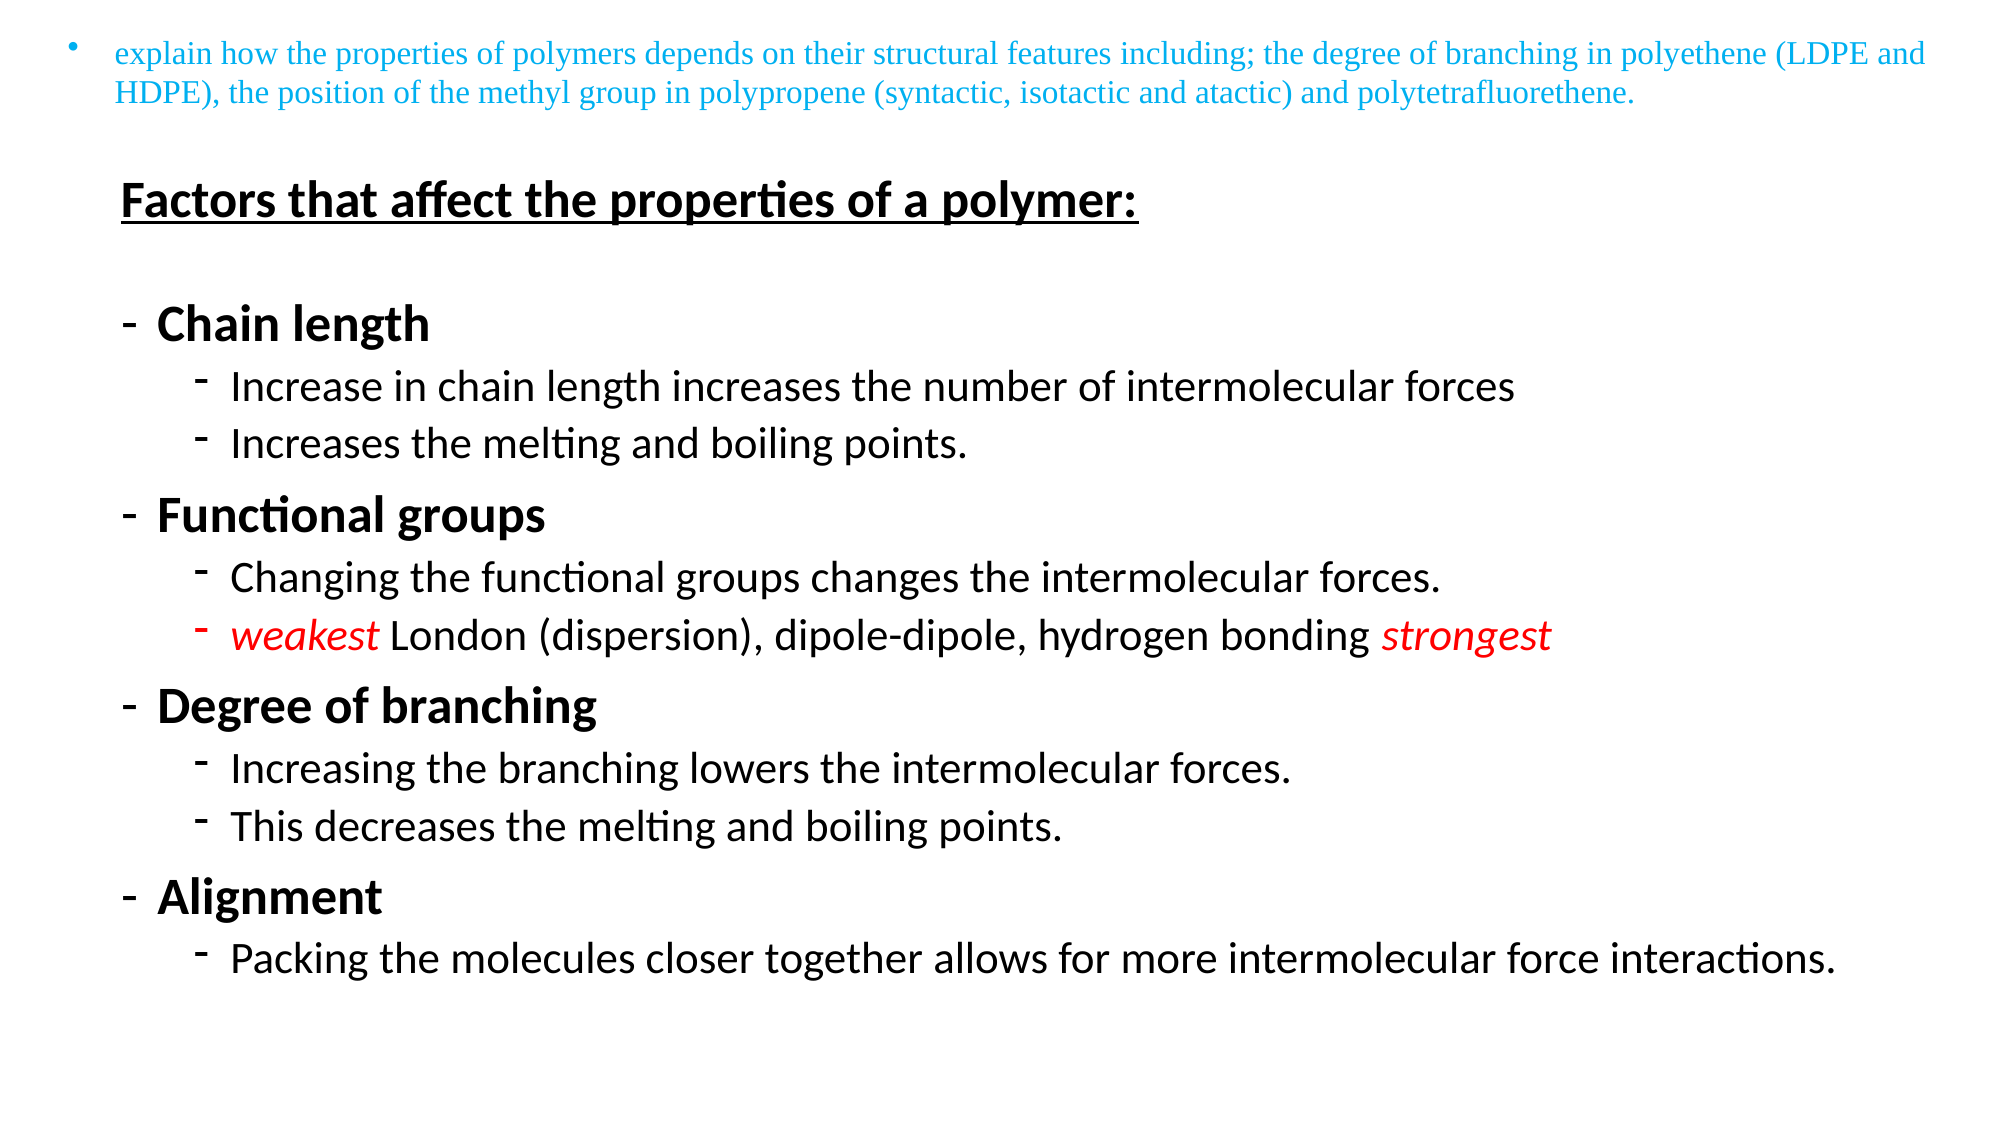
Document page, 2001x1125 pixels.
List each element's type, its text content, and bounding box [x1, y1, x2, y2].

list Factors that affect the properties of a polymer: Chain length Increase in chain length increases the number of intermolecular forces Increases the melting and boiling points. Functional groups Changing the functional groups changes the intermolecular forces. weakest London (dispersion), dipole-dipole, hydrogen bonding strongest Degree of branching Increasing the branching lowers the intermolecular forces. This decreases the melting and boiling points. Alignment Packing the molecules closer together allows for more intermolecular force interactions. [105, 164, 1863, 1034]
text_box explain how the properties of polymers depends on their structural features including; the degree of branching in polyethene (LDPE and HDPE), the position of the methyl group in polypropene (syntactic, isotactic and atactic) and polytetrafluorethene. [53, 23, 1949, 118]
